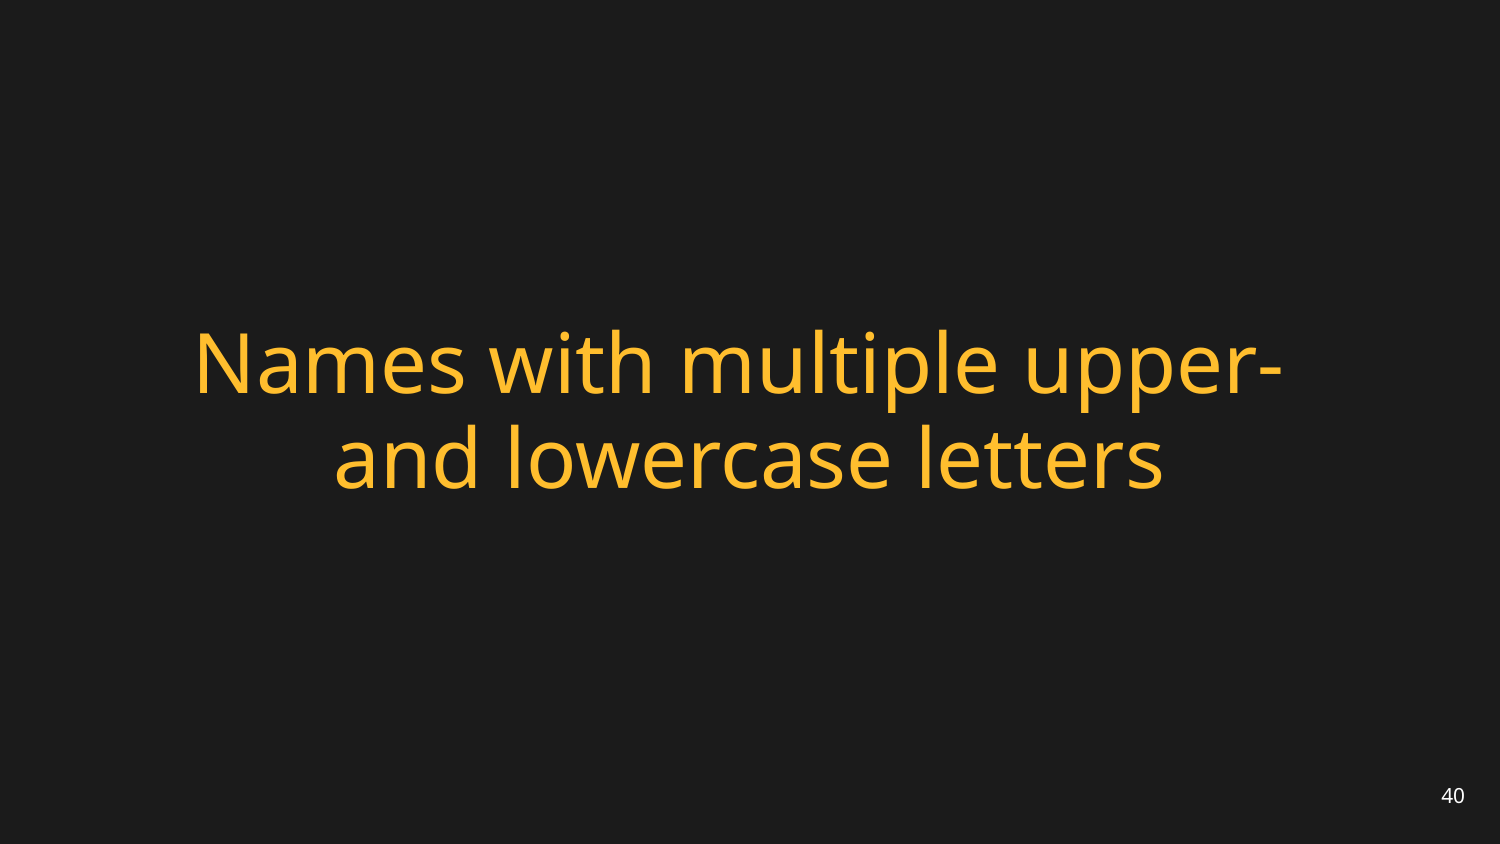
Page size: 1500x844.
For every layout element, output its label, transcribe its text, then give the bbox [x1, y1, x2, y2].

title Names with multiple upper- and lowercase letters [51, 72, 1449, 753]
slide_number 40 [1389, 764, 1480, 830]
